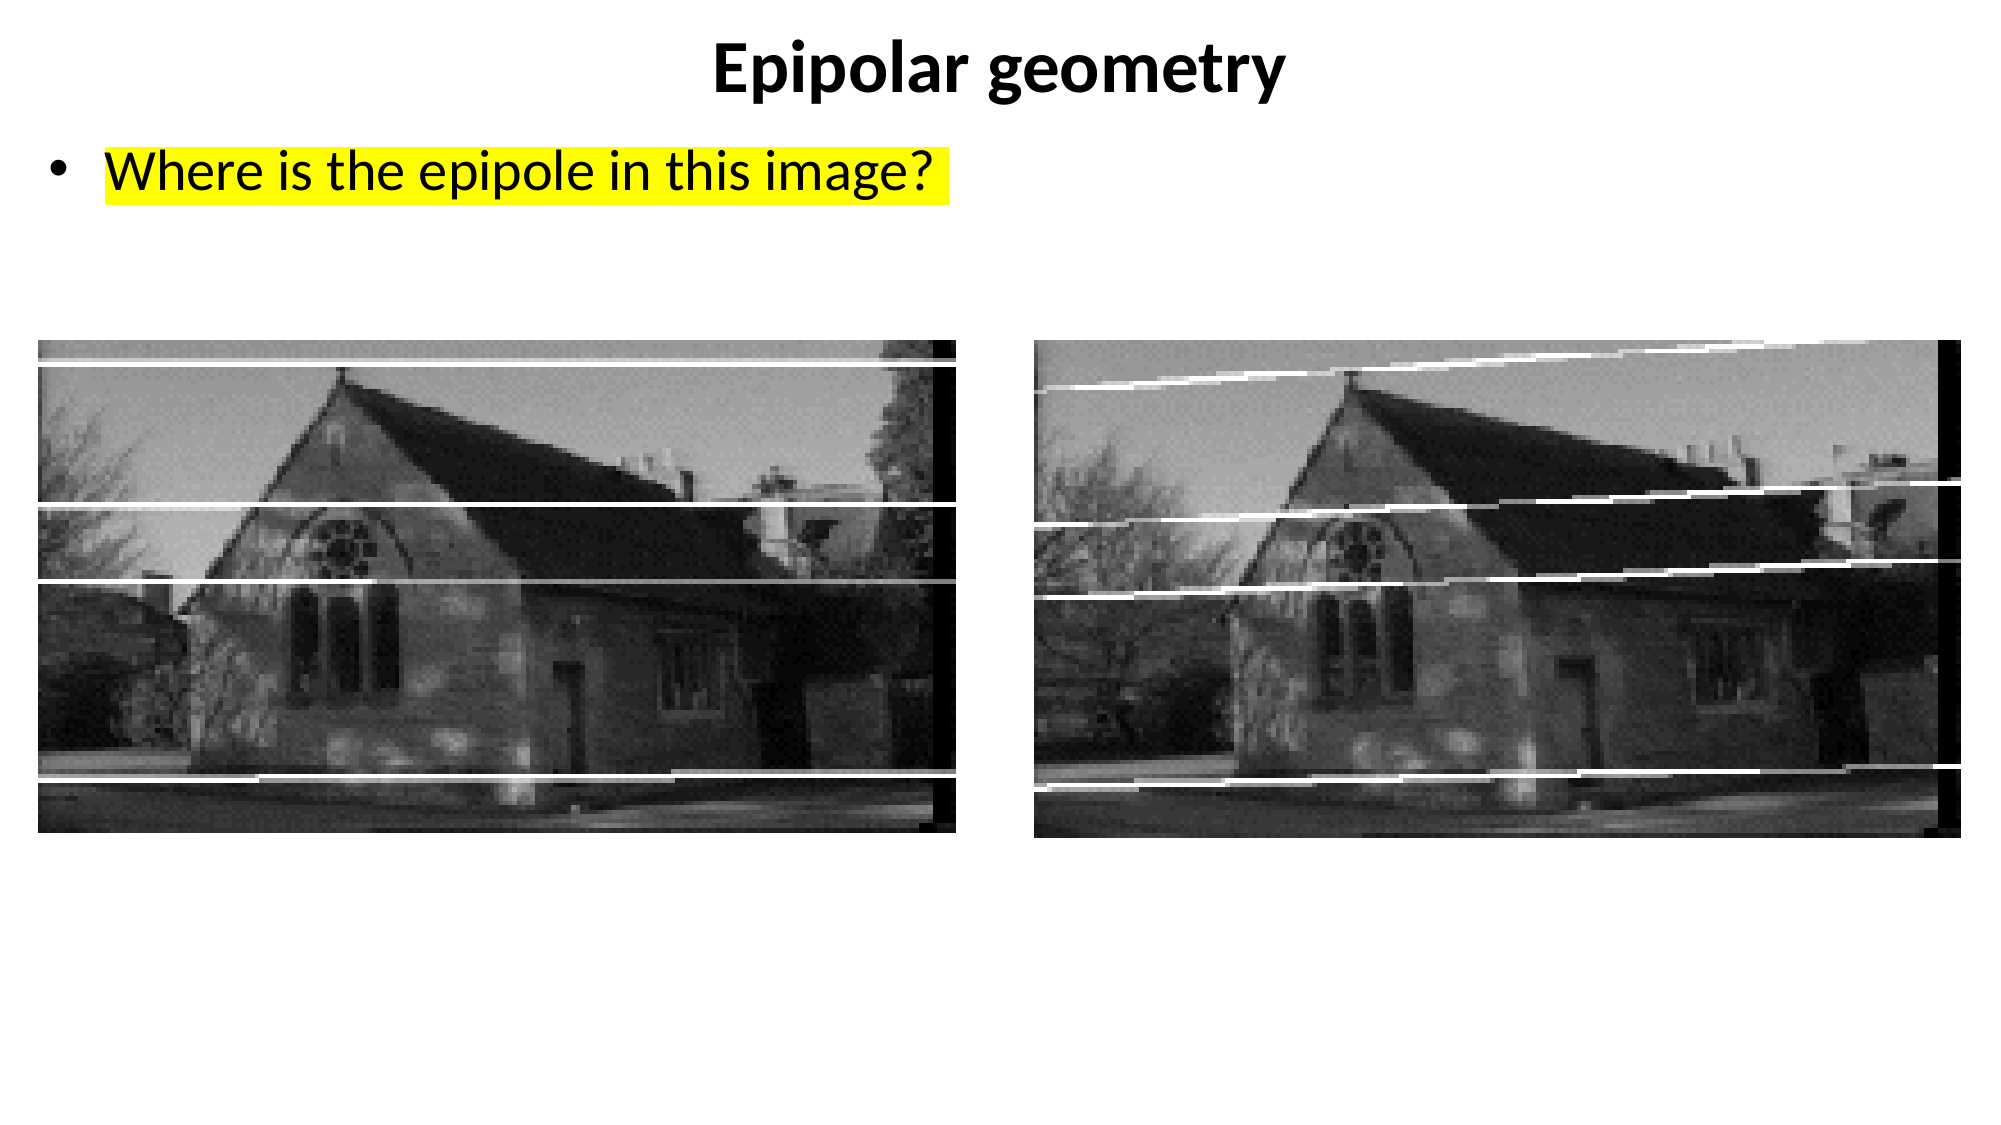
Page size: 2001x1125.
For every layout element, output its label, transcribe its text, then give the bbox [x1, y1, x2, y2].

picture [1033, 340, 1962, 839]
list Where is the epipole in this image? [33, 125, 1967, 1063]
picture [38, 340, 956, 833]
title Epipolar geometry [33, 0, 1967, 125]
